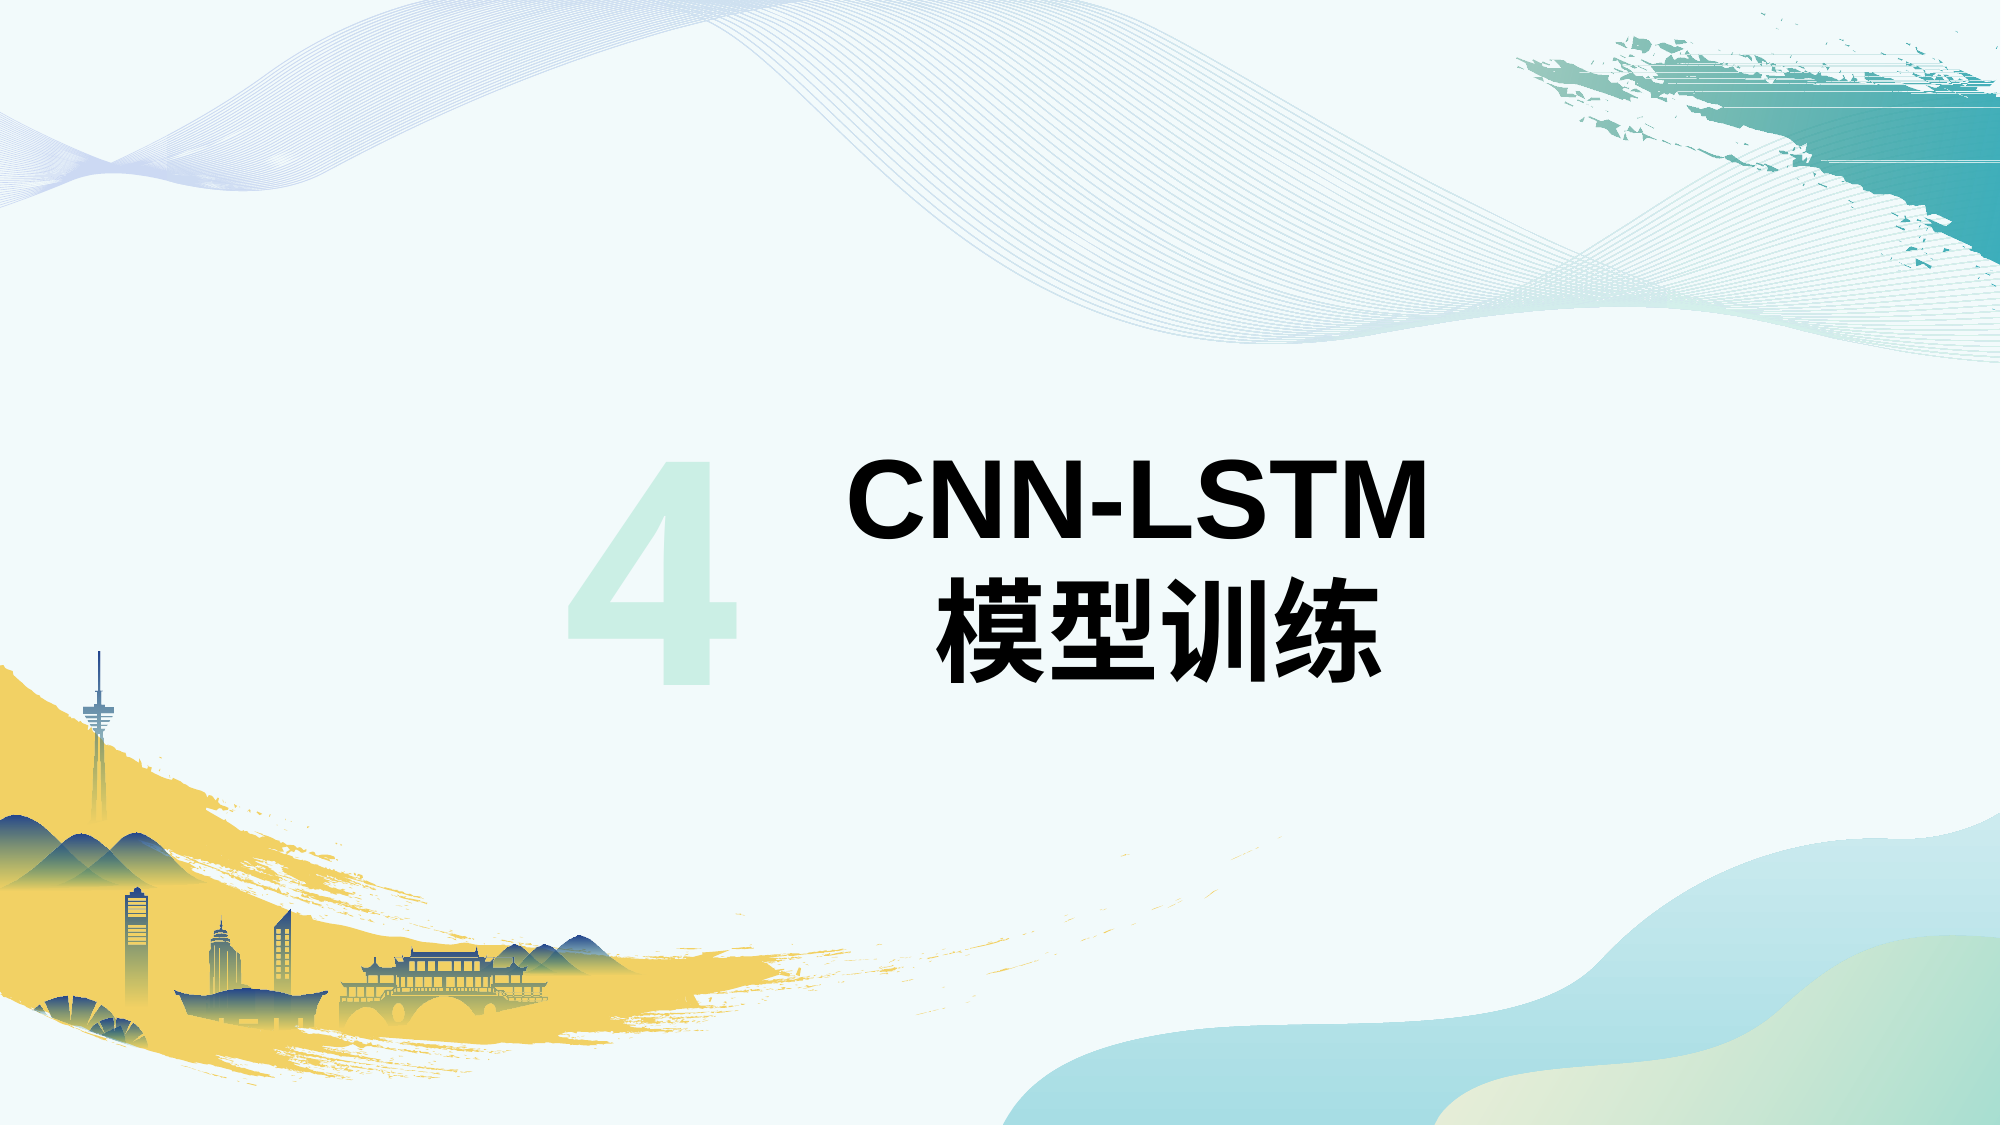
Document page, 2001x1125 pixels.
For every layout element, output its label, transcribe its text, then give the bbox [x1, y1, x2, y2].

title CNN-LSTM 模型训练 [845, 311, 1923, 697]
list 4 [485, 152, 743, 856]
